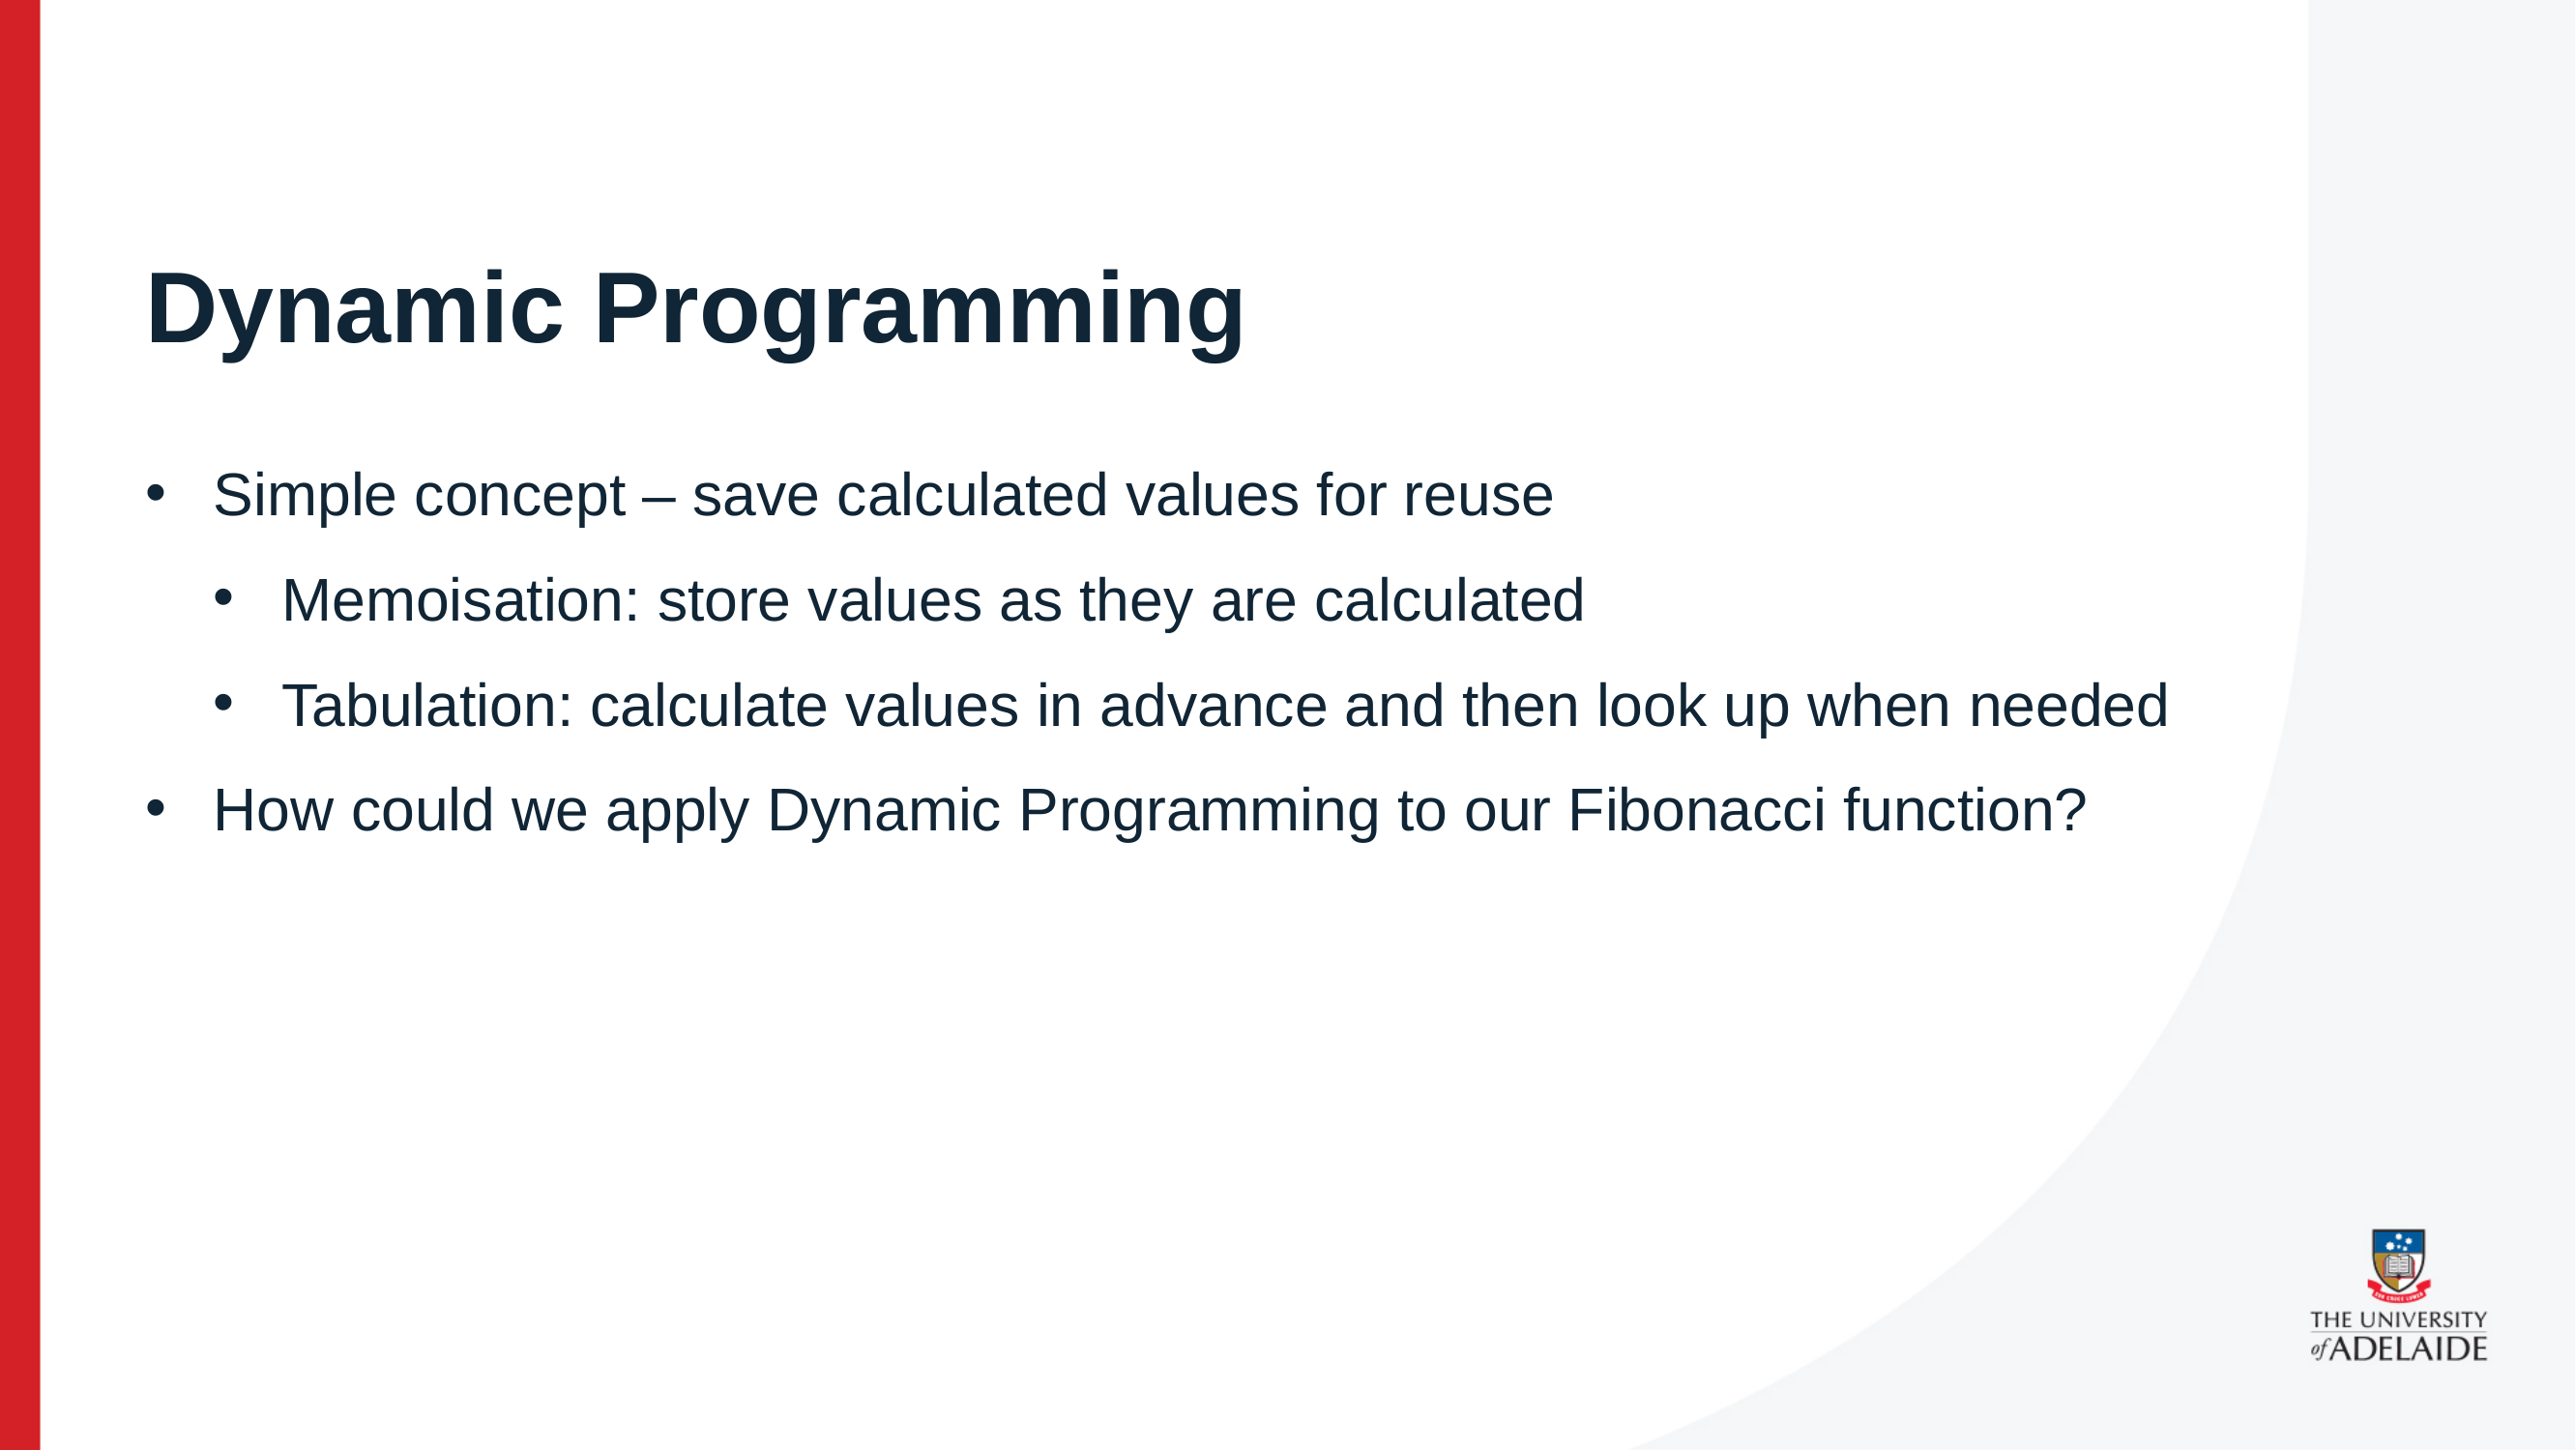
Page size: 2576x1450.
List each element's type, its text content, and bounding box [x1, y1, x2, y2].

list Simple concept – save calculated values for reuse Memoisation: store values as they are calculated Tabulation: calculate values in advance and then look up when needed How could we apply Dynamic Programming to our Fibonacci function? [145, 441, 2401, 1182]
picture [0, 0, 2576, 1450]
title Dynamic Programming [145, 218, 2401, 441]
